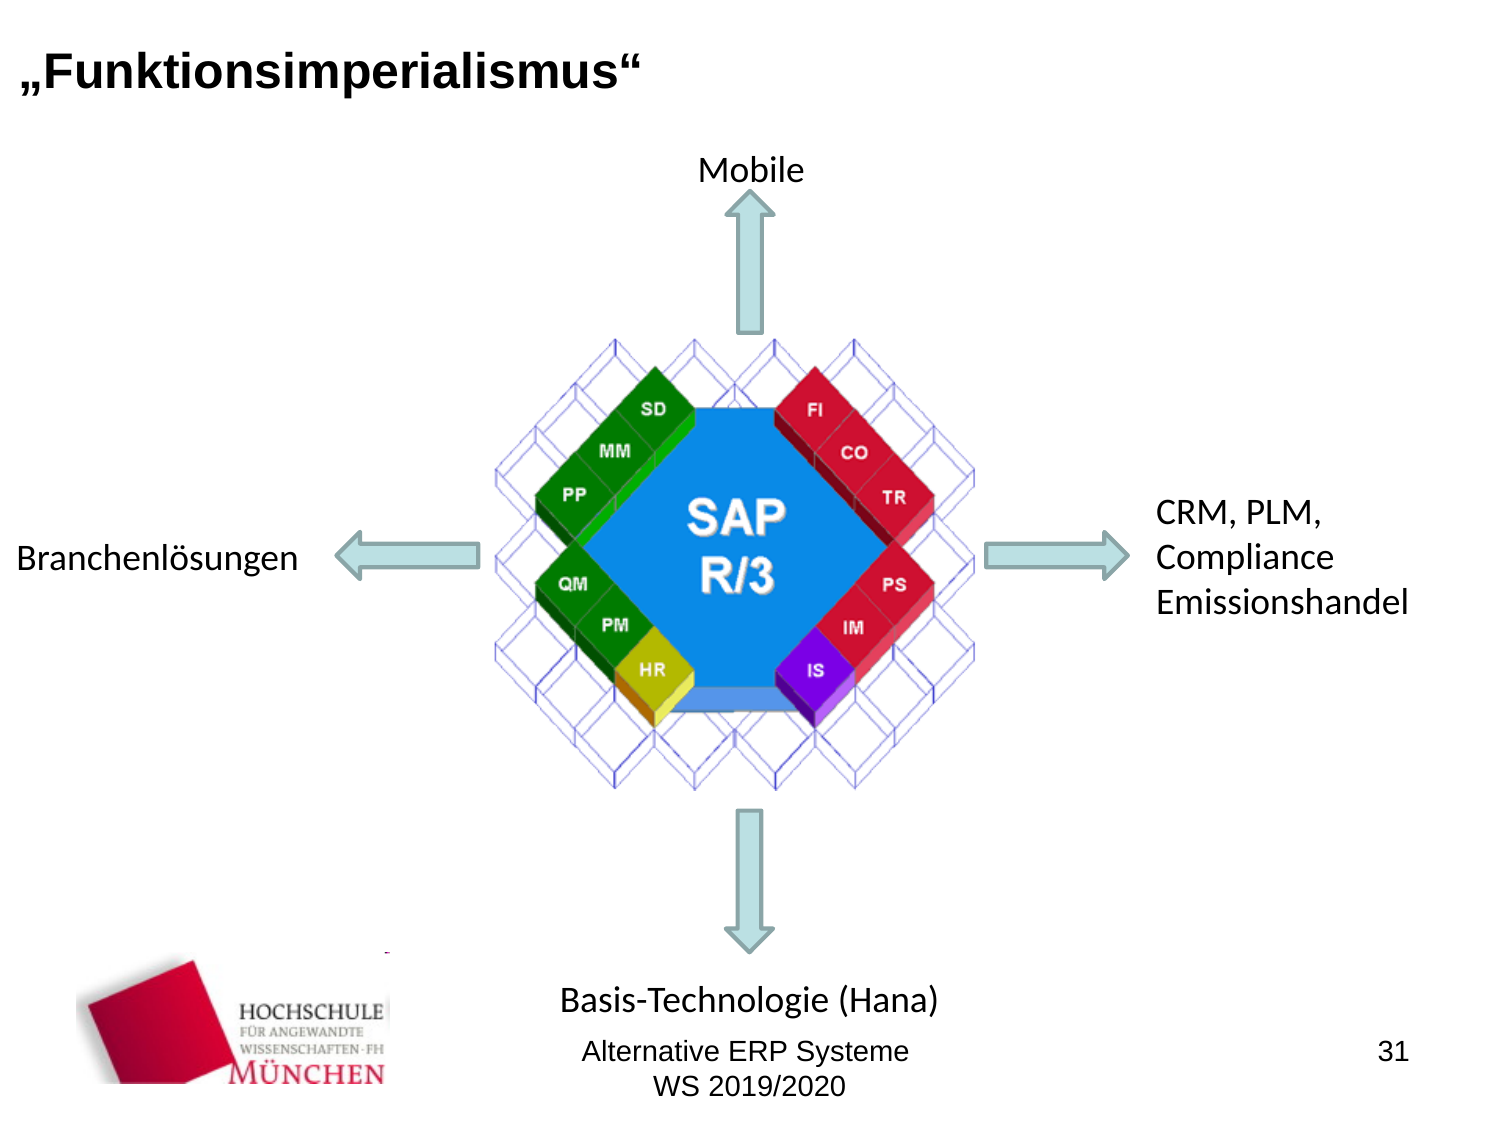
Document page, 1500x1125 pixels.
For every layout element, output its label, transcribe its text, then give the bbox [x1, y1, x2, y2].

slide_number 31 [1074, 1024, 1425, 1103]
text_box Mobile [682, 137, 820, 197]
text_box [334, 529, 481, 582]
text_box [723, 808, 776, 955]
text_box [985, 530, 1130, 582]
picture [76, 952, 390, 1084]
text_box Basis-Technologie (Hana) [545, 967, 955, 1024]
title „Funktionsimperialismus“ [3, 0, 682, 138]
text_box CRM, PLM, Compliance Emissionshandel [1141, 479, 1425, 630]
text_box Branchenlösungen [1, 525, 315, 585]
text_box [724, 197, 776, 332]
footer Alternative ERP Systeme WS 2019/2020 [512, 1024, 988, 1103]
picture [489, 334, 980, 791]
